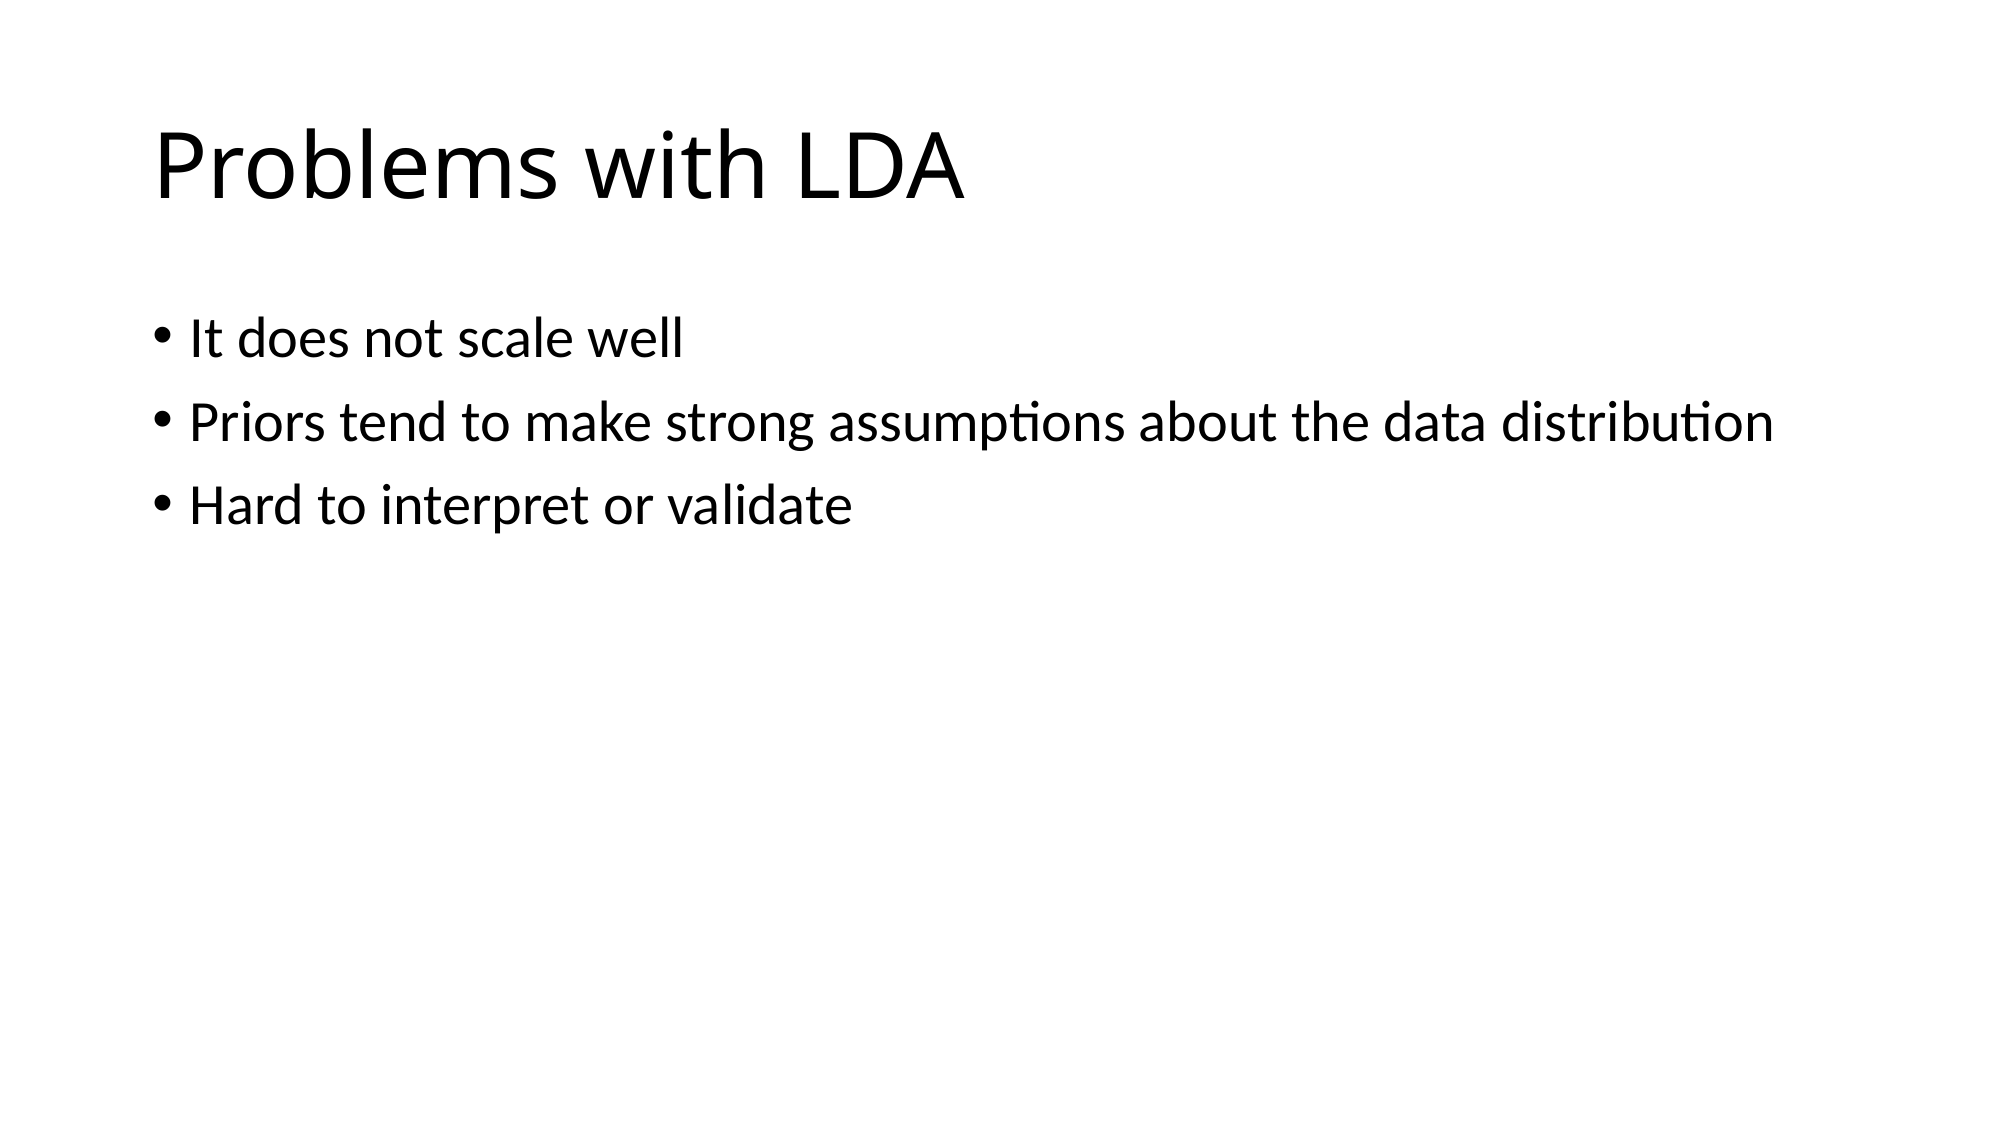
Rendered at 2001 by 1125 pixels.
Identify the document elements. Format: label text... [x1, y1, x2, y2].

list It does not scale well Priors tend to make strong assumptions about the data distribution Hard to interpret or validate [137, 299, 1863, 1014]
title Problems with LDA [137, 59, 1863, 278]
